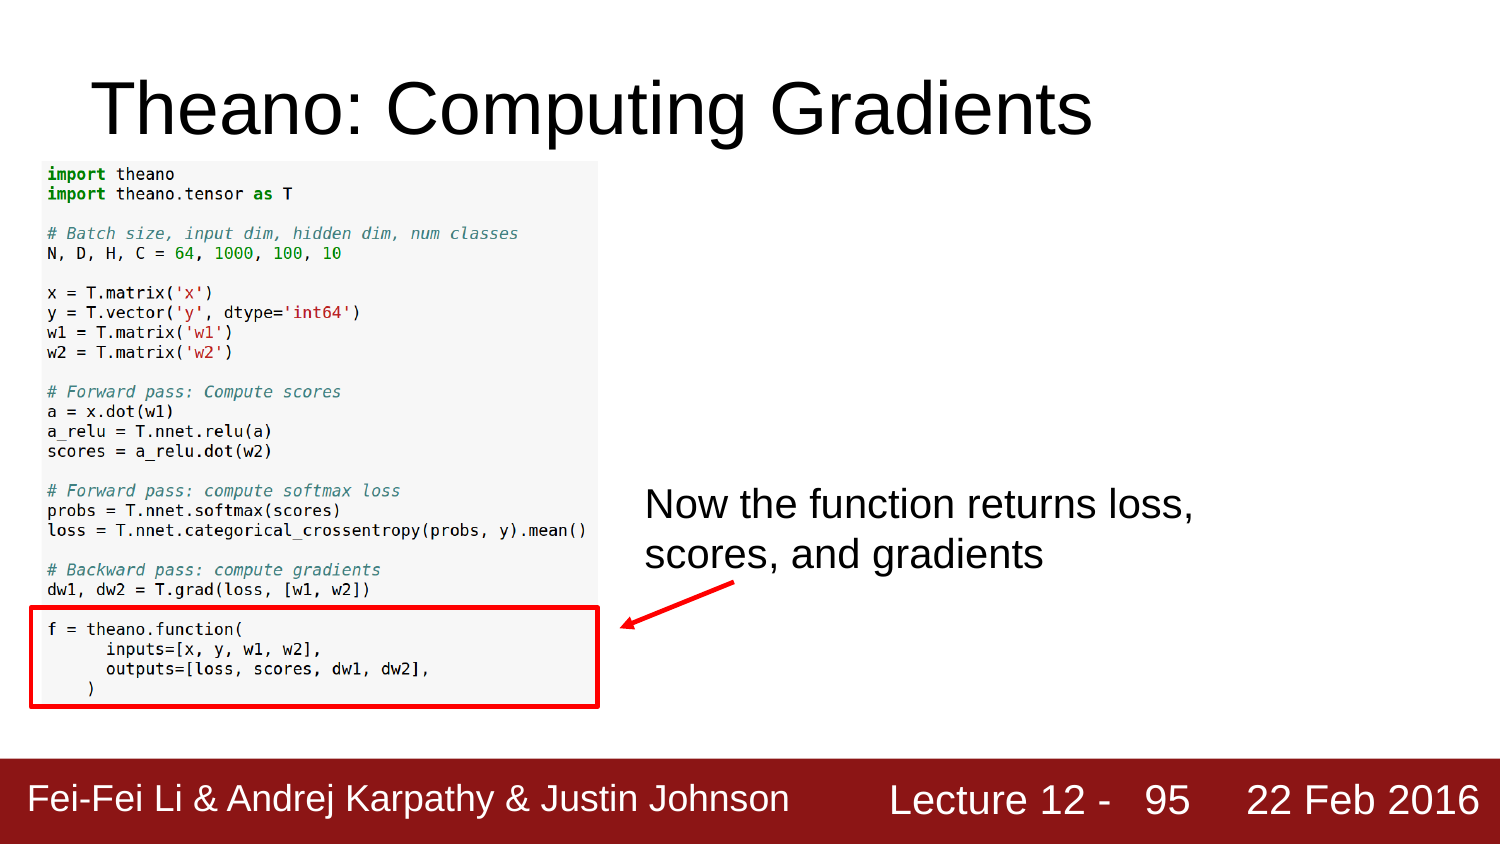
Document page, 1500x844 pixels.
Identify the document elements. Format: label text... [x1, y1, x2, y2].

text_box [30, 607, 36, 707]
list Now the function returns loss, scores, and gradients [629, 161, 1267, 715]
slide_number 95 [1067, 765, 1206, 830]
picture [41, 161, 599, 708]
title Theano: Computing Gradients [75, 33, 1425, 175]
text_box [619, 581, 735, 629]
